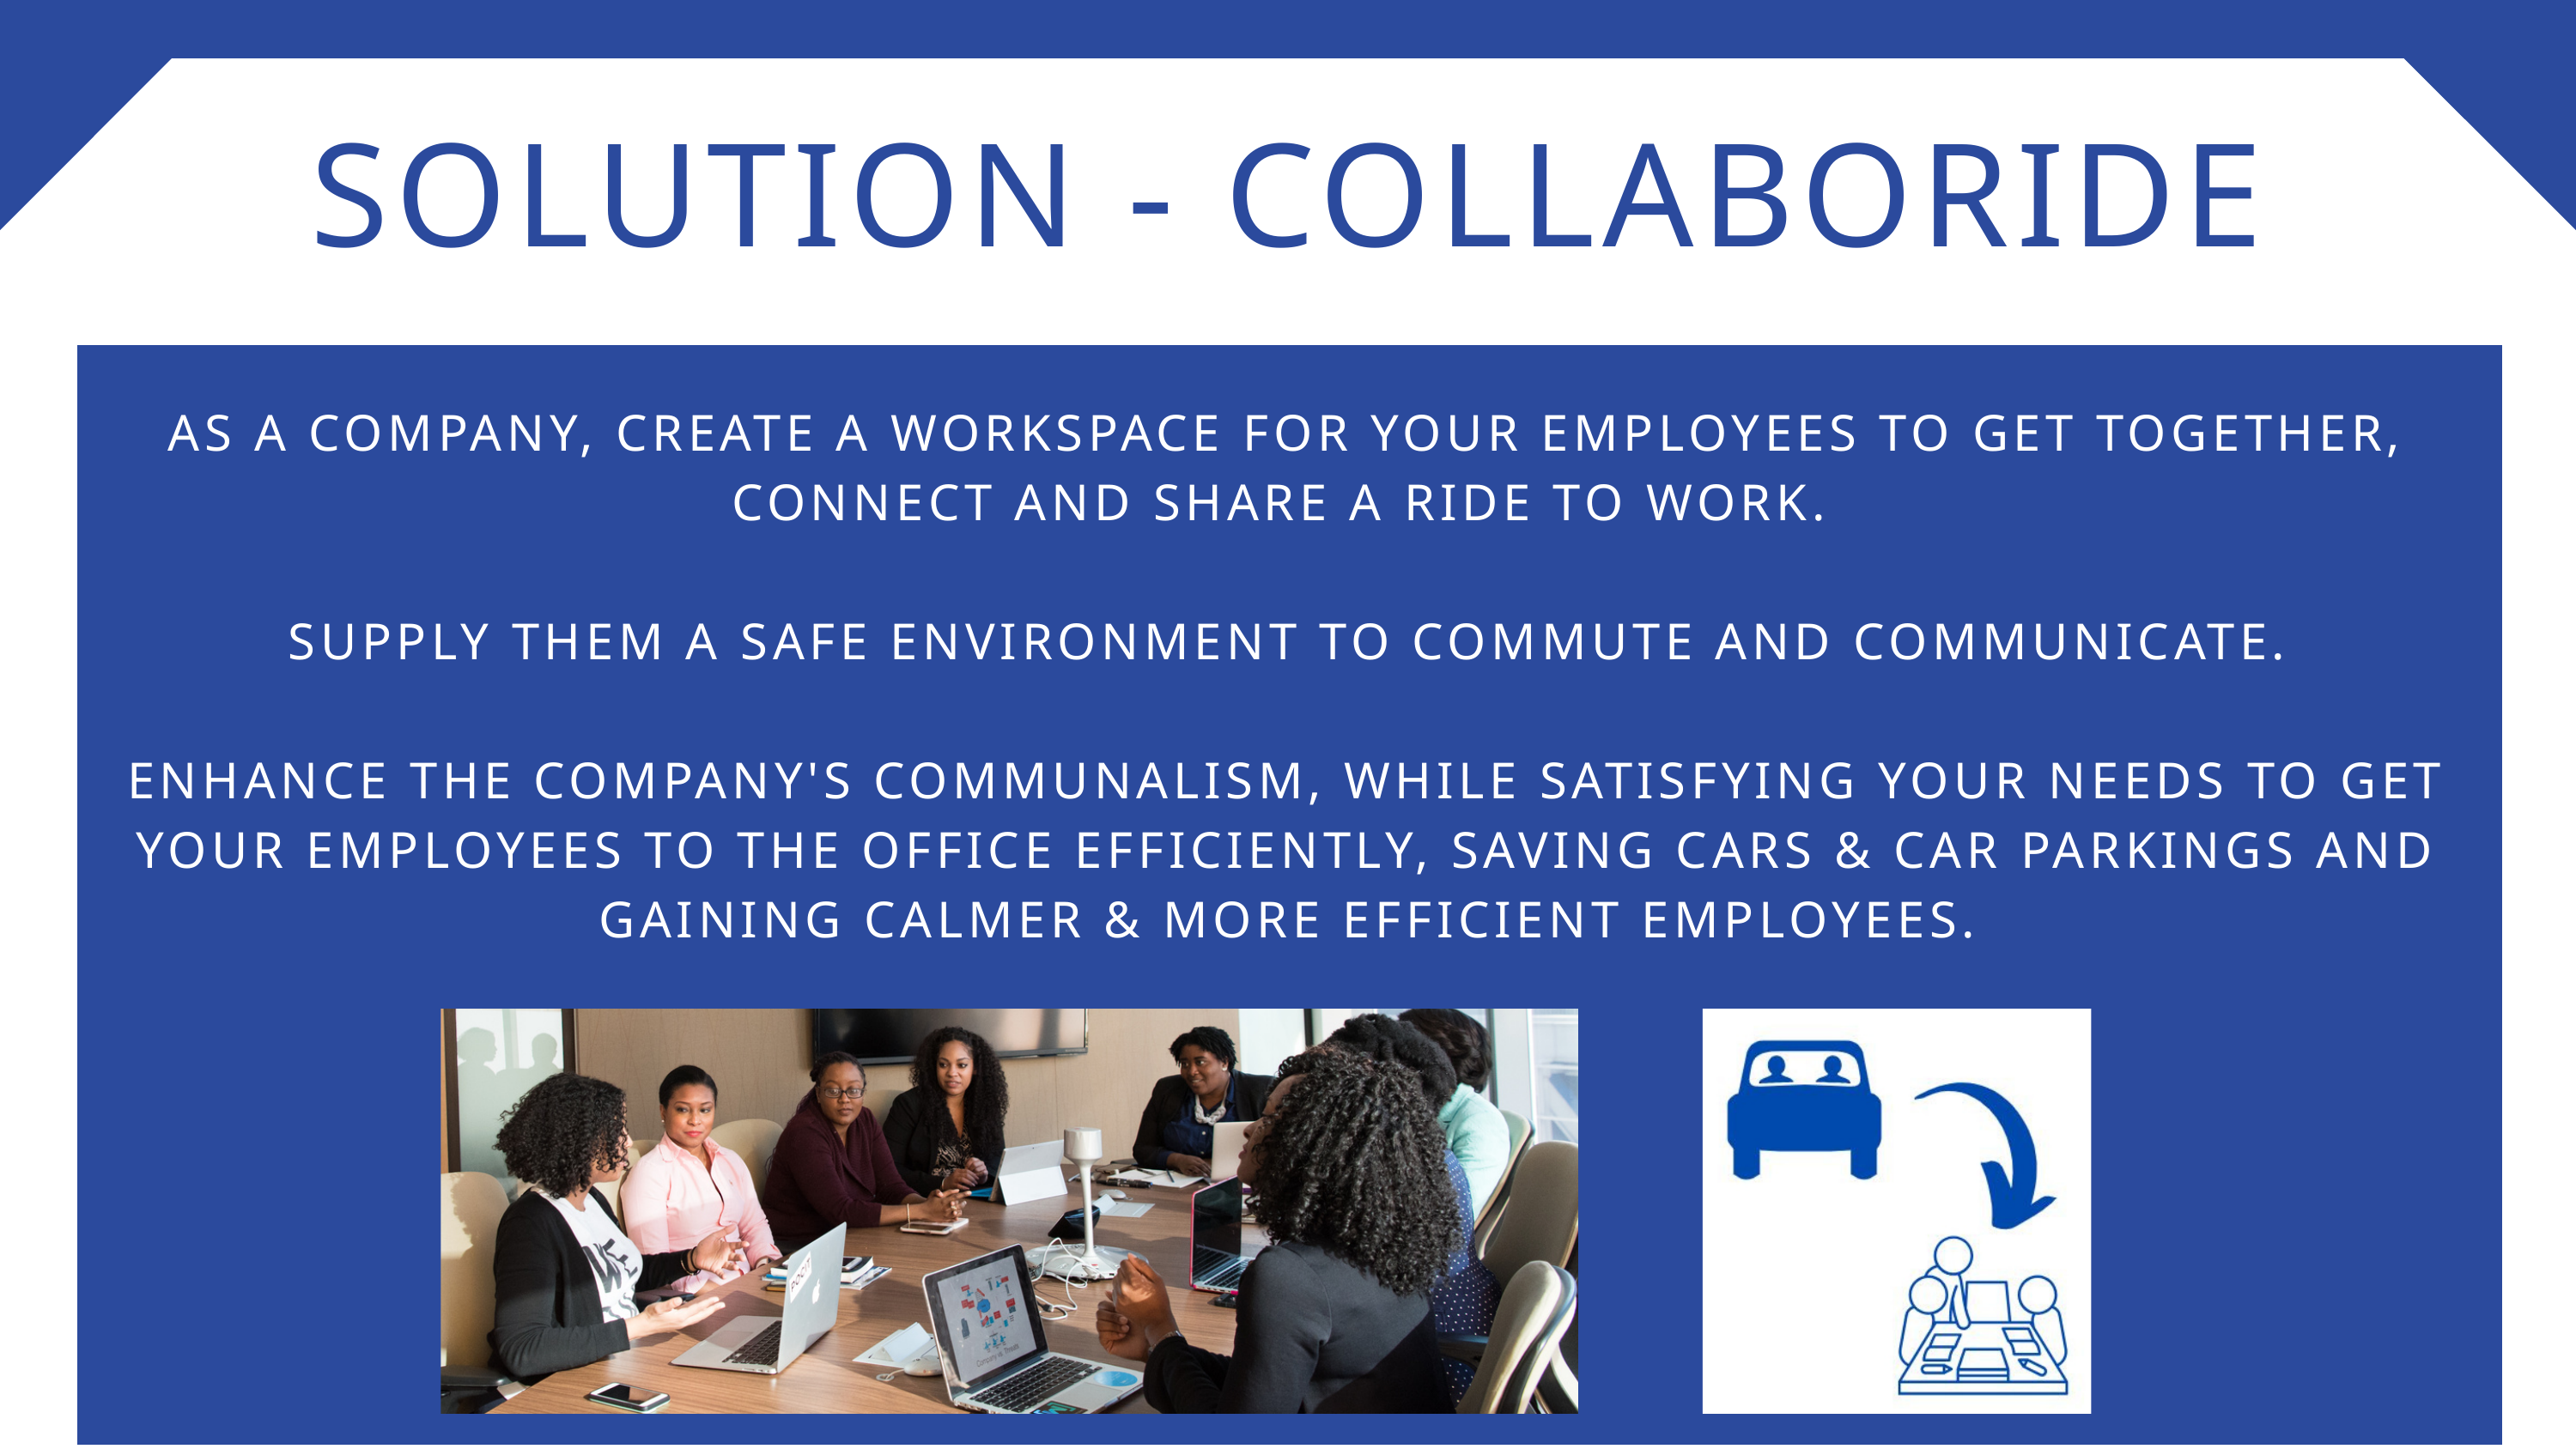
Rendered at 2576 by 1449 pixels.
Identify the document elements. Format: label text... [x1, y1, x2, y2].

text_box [232, 0, 2343, 59]
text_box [2345, 0, 2576, 231]
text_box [0, 0, 231, 231]
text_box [76, 344, 2502, 1445]
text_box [440, 1009, 1579, 1414]
text_box SOLUTION - COLLABORIDE [208, 124, 2368, 276]
